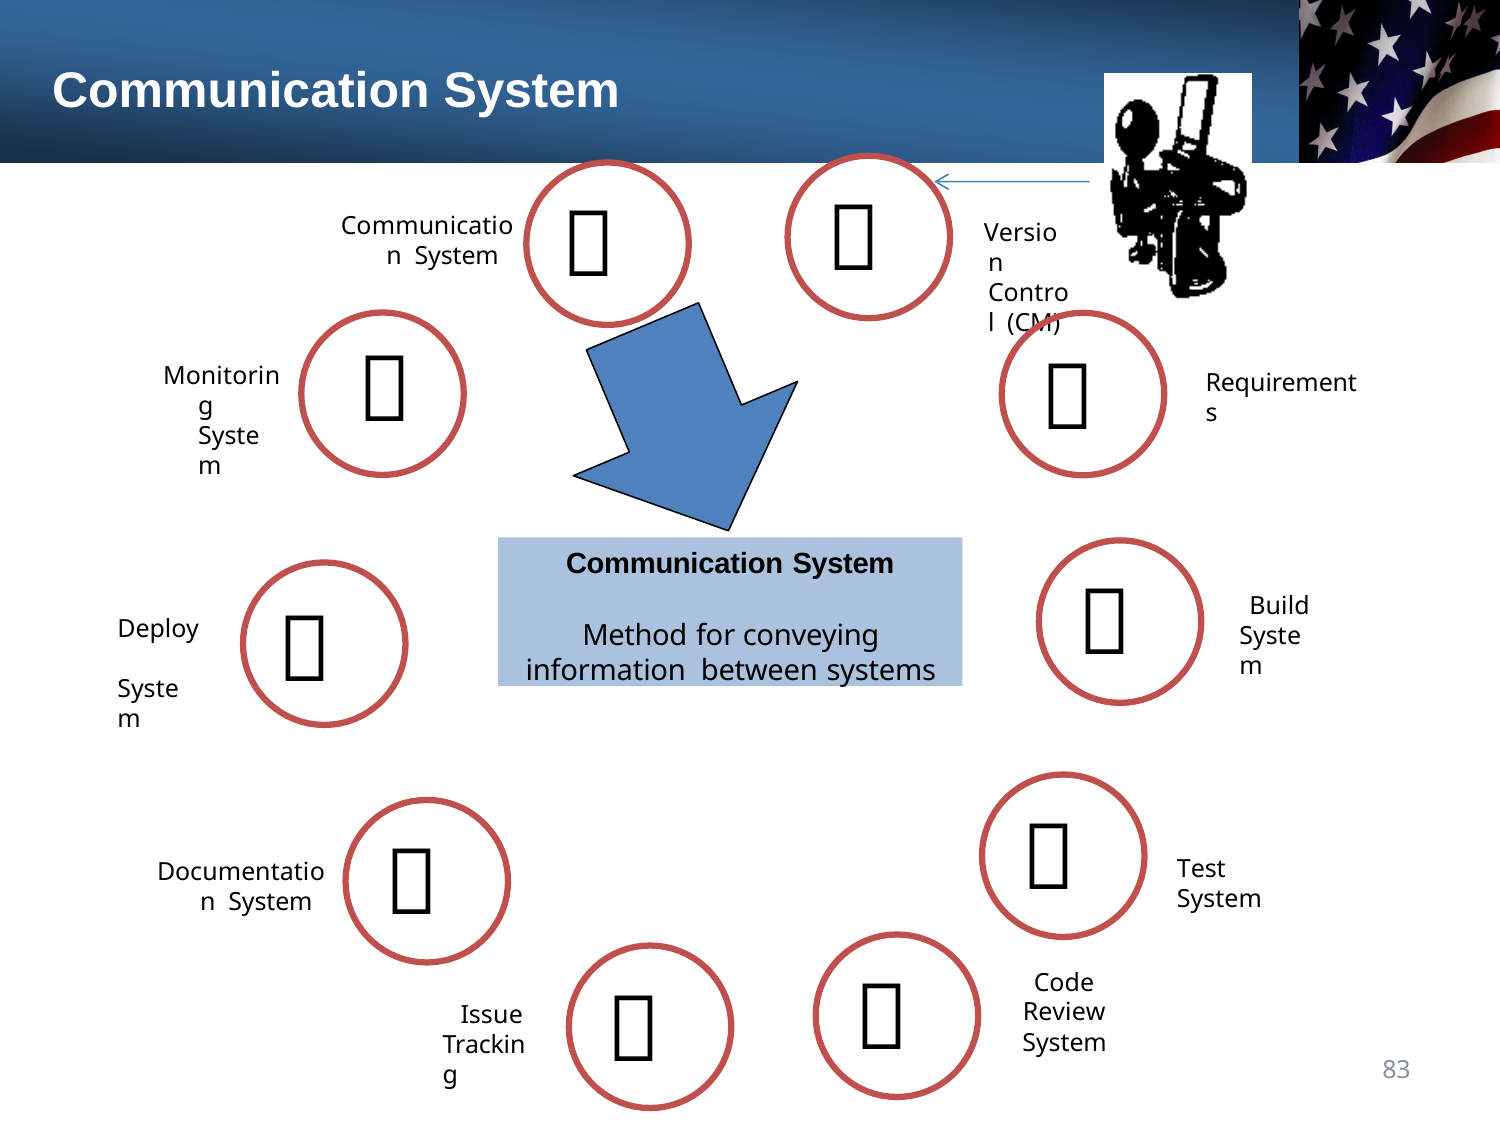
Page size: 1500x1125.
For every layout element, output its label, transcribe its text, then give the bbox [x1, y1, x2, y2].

text_box [243, 562, 406, 725]
text_box  [604, 986, 700, 1081]
text_box [982, 774, 1145, 924]
text_box System [1020, 1026, 1108, 1057]
text_box  [559, 182, 567, 295]
text_box Tracking [440, 1028, 541, 1089]
text_box [345, 799, 482, 949]
text_box  [275, 587, 372, 700]
text_box  [852, 955, 949, 1068]
text_box [301, 312, 464, 475]
text_box Communication System Method for conveying information between systems [497, 537, 963, 686]
text_box [815, 934, 979, 1098]
text_box [526, 173, 567, 315]
text_box Communication System [338, 207, 517, 270]
text_box Test System [1174, 850, 1316, 913]
text_box [1038, 540, 1202, 703]
picture [0, 0, 1500, 163]
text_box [572, 73, 1253, 532]
text_box  [1075, 561, 1172, 674]
text_box  Issue [382, 821, 523, 1029]
slide_number 83 [1376, 1049, 1417, 1125]
text_box Documentation System [155, 853, 328, 916]
text_box [568, 945, 732, 1108]
text_box  Code Review [1019, 795, 1115, 1026]
text_box Deploy System [115, 610, 203, 733]
text_box Communication System [49, 55, 623, 118]
text_box Build System [1237, 587, 1325, 680]
text_box Monitoring System [161, 357, 284, 480]
text_box  [355, 328, 408, 441]
text_box Requirements [1257, 364, 1364, 427]
